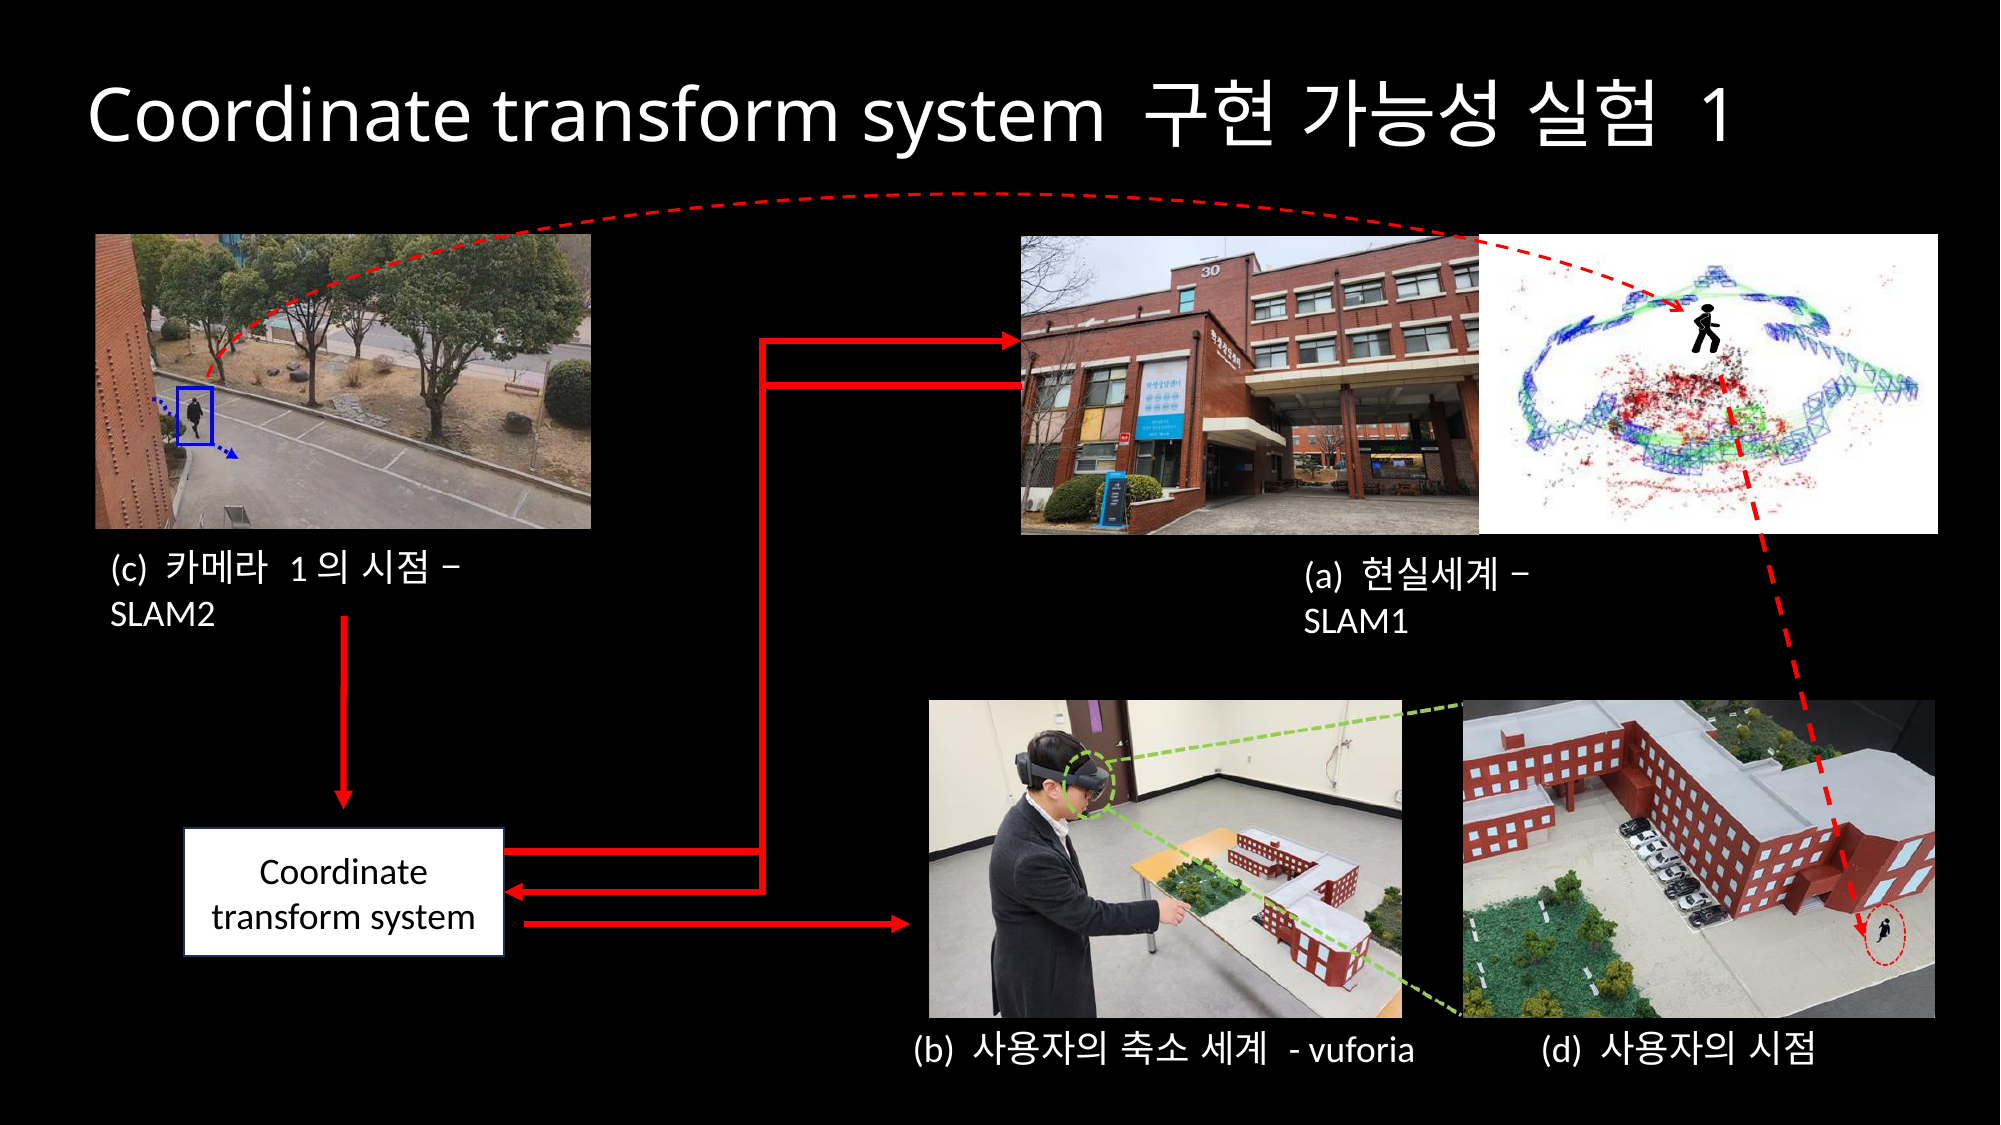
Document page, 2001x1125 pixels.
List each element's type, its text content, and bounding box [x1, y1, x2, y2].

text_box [95, 234, 593, 598]
text_box Coordinate transform system [183, 827, 503, 957]
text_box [503, 375, 1936, 1079]
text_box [343, 340, 1021, 852]
picture [1020, 234, 1938, 534]
title Coordinate transform system 구현 가능성 실험 1 [70, 59, 1796, 175]
text_box [514, 193, 1455, 340]
